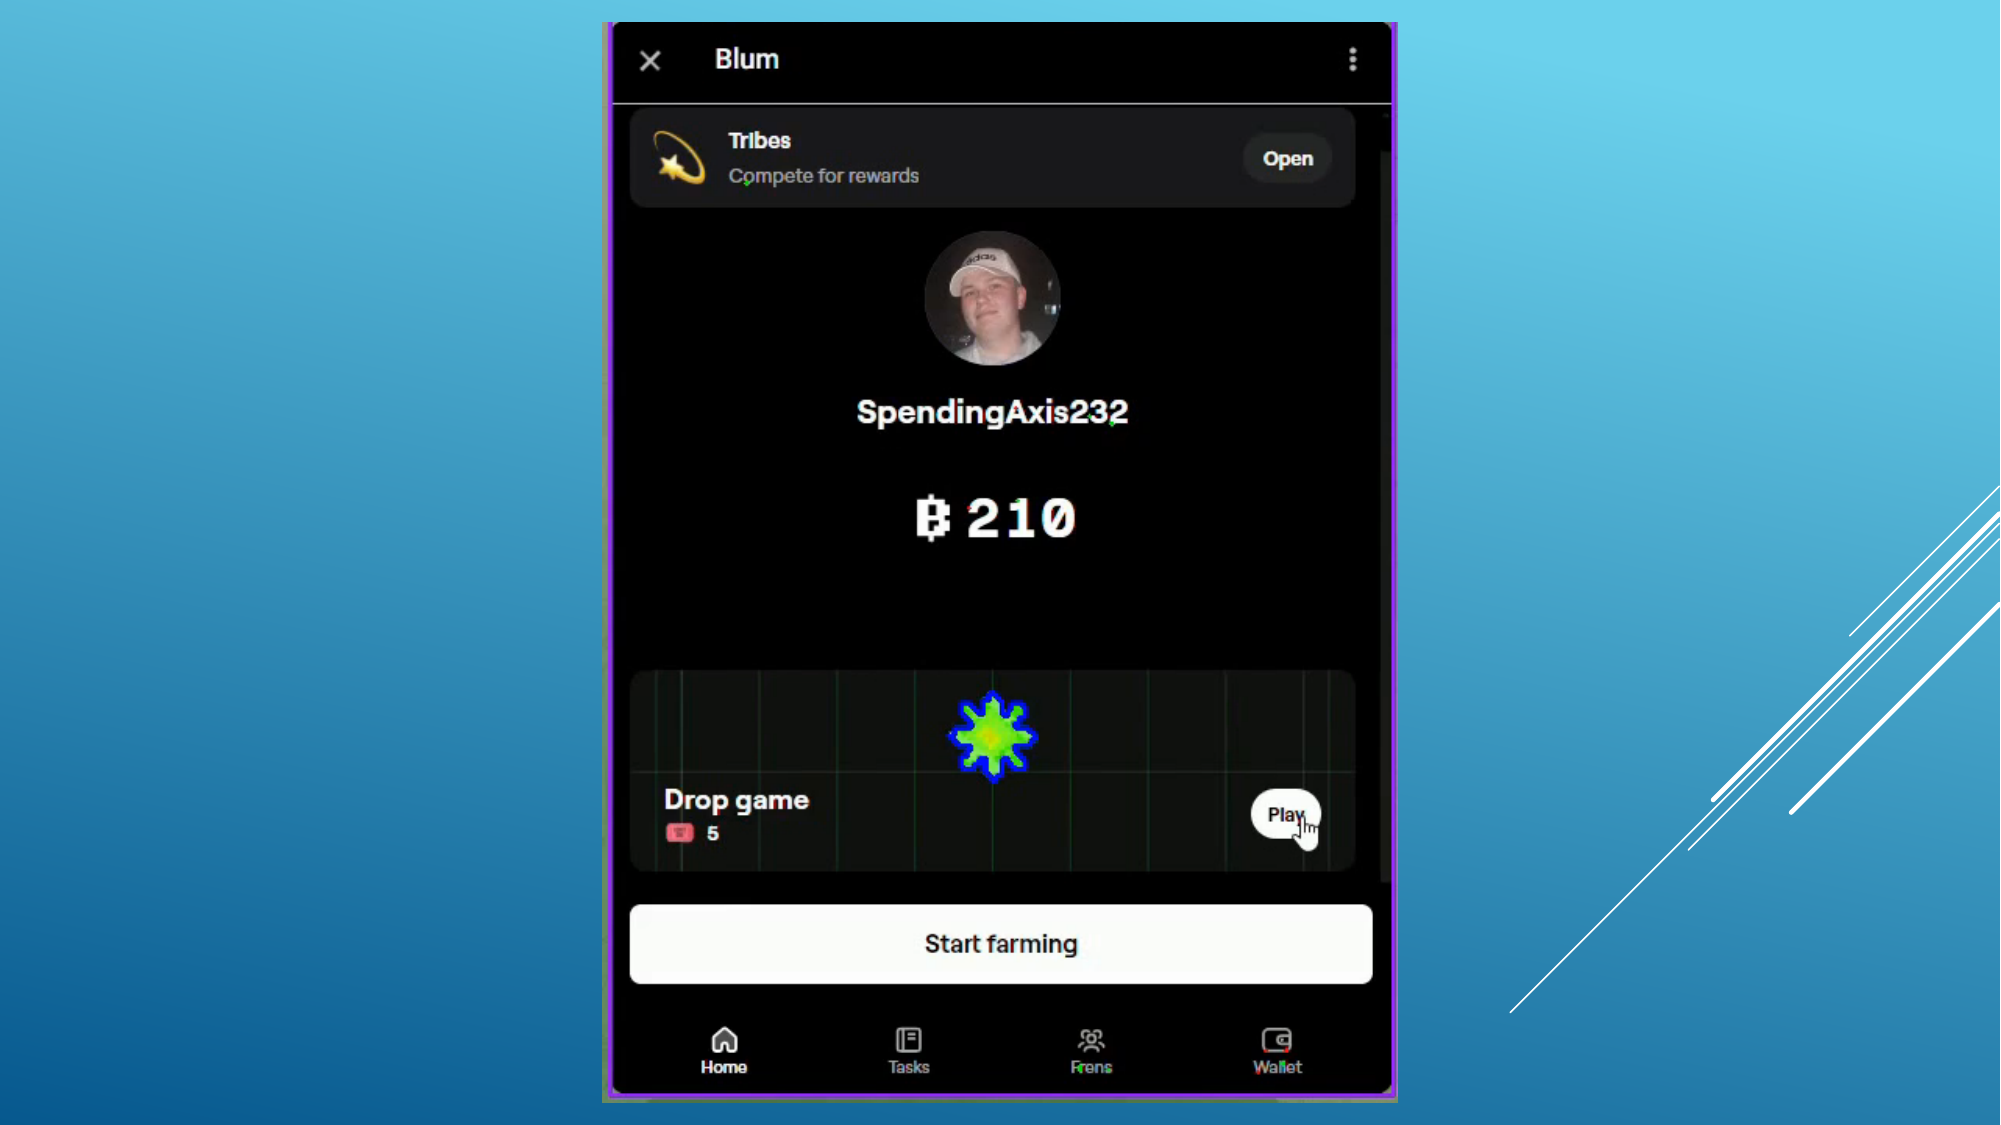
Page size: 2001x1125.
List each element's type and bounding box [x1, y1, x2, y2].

text_box [601, 21, 1399, 1104]
